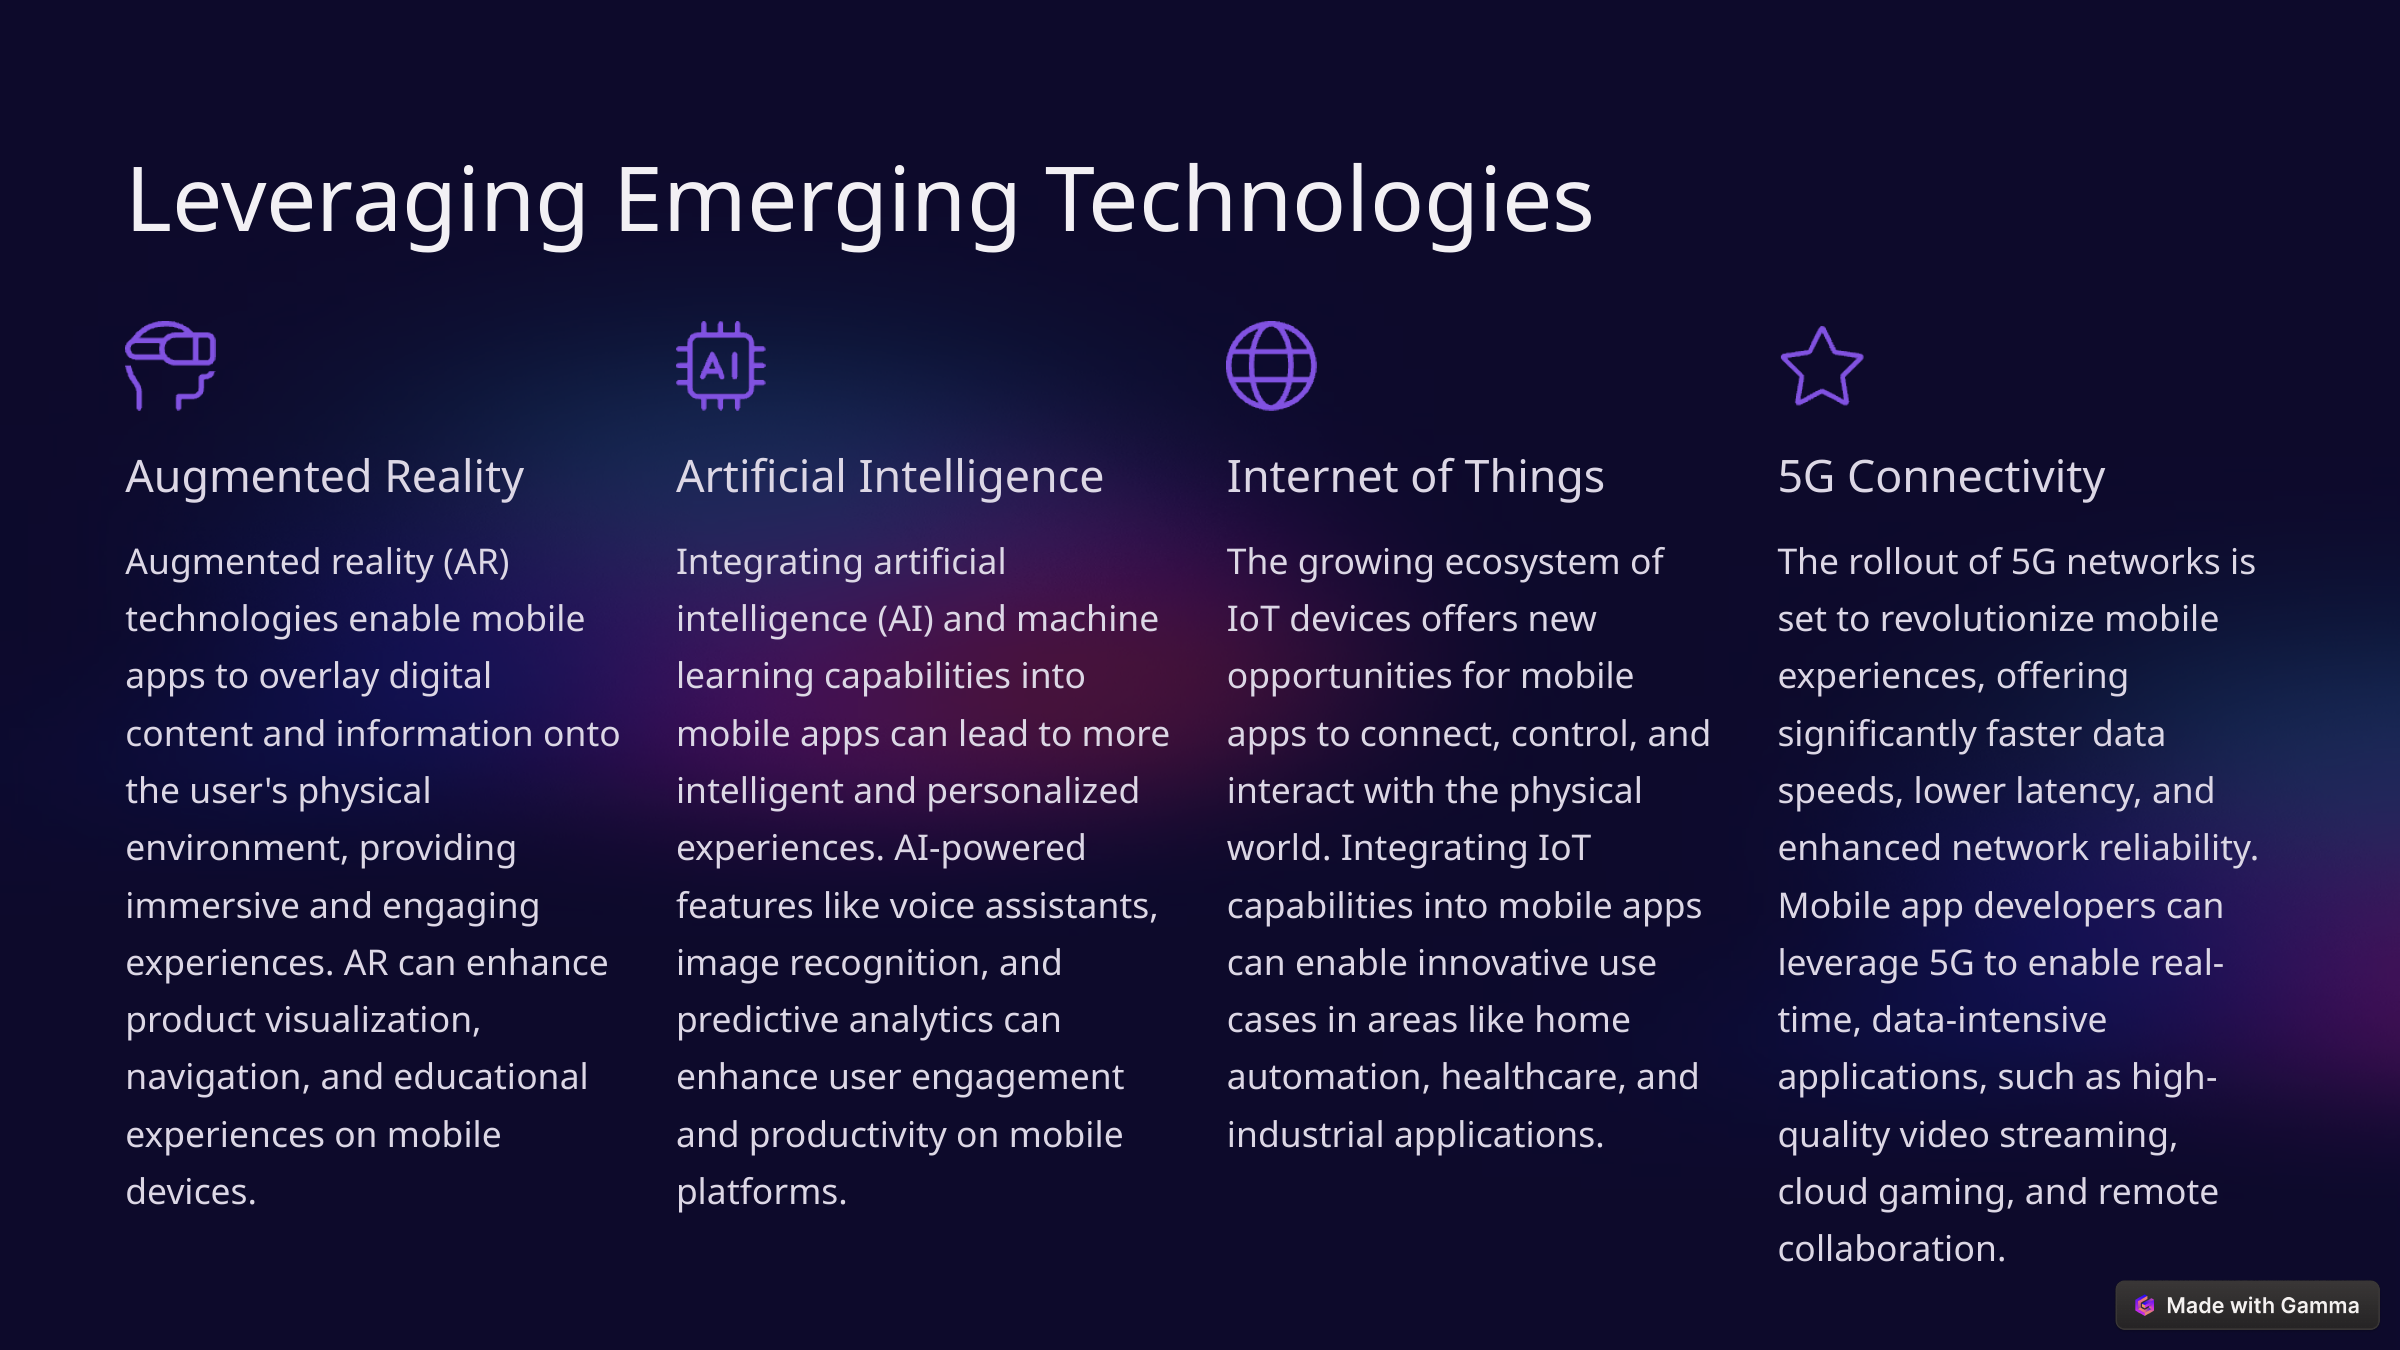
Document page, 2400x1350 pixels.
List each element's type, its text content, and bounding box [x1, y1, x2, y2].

text_box The growing ecosystem of IoT devices offers new opportunities for mobile apps to connect, control, and interact with the physical world. Integrating IoT capabilities into mobile apps can enable innovative use cases in areas like home automation, healthcare, and industrial applications. [1226, 524, 1724, 1156]
picture [676, 321, 766, 411]
picture [2106, 1271, 2389, 1339]
text_box Internet of Things [1226, 446, 1676, 503]
text_box Augmented Reality [125, 446, 574, 503]
picture [125, 321, 216, 411]
picture [1777, 321, 1868, 411]
text_box The rollout of 5G networks is set to revolutionize mobile experiences, offering significantly faster data speeds, lower latency, and enhanced network reliability. Mobile app developers can leverage 5G to enable real-time, data-intensive applications, such as high-quality video streaming, cloud gaming, and remote collaboration. [1777, 524, 2275, 1213]
text_box Integrating artificial intelligence (AI) and machine learning capabilities into mobile apps can lead to more intelligent and personalized experiences. AI-powered features like voice assistants, image recognition, and predictive analytics can enhance user engagement and productivity on mobile platforms. [676, 524, 1173, 1156]
text_box Artificial Intelligence [676, 446, 1136, 503]
text_box 5G Connectivity [1777, 446, 2226, 503]
text_box Augmented reality (AR) technologies enable mobile apps to overlay digital content and information onto the user's physical environment, providing immersive and engaging experiences. AR can enhance product visualization, navigation, and educational experiences on mobile devices. [125, 524, 623, 1098]
picture [1226, 321, 1317, 411]
text_box Leveraging Emerging Technologies [125, 137, 1715, 250]
